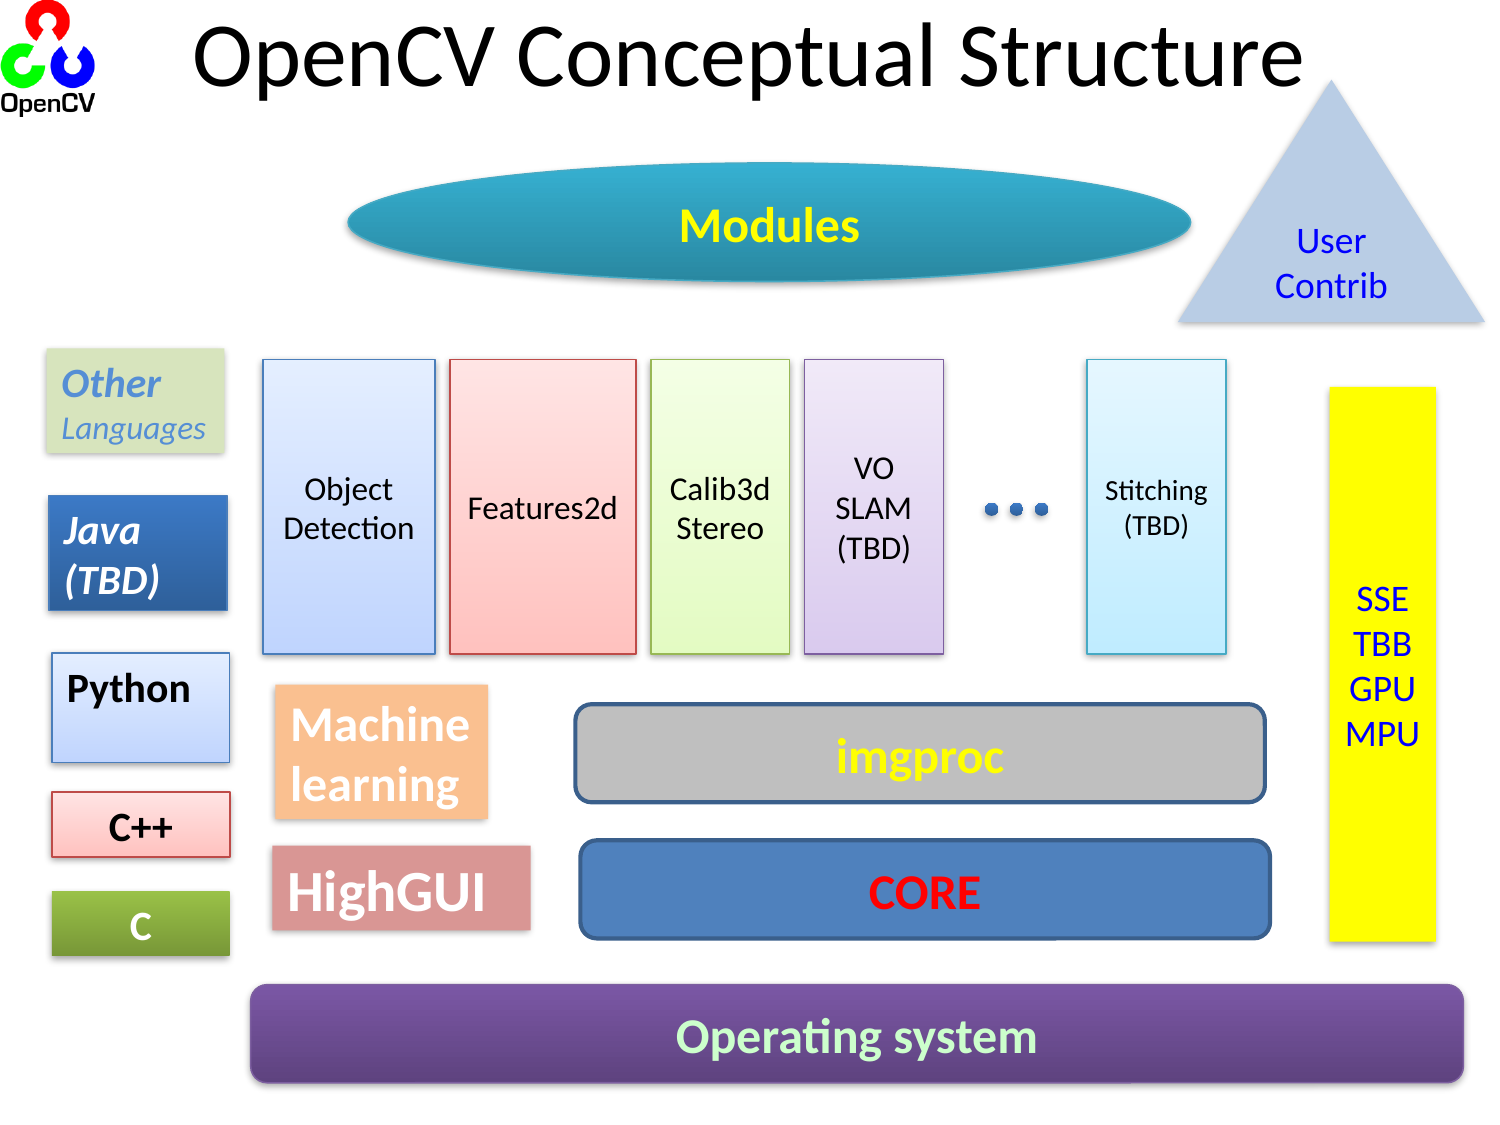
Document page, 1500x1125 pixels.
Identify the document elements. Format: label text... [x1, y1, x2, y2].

text_box C [51, 891, 230, 956]
title OpenCV Conceptual Structure [75, 0, 1425, 144]
text_box Machine learning [275, 684, 489, 820]
text_box Object Detection [262, 359, 436, 655]
text_box Java (TBD) [48, 495, 228, 611]
text_box [985, 502, 999, 516]
picture [0, 0, 95, 118]
text_box VO SLAM (TBD) [804, 359, 944, 655]
text_box User Contrib [1177, 79, 1486, 323]
text_box Other Languages [46, 348, 225, 454]
text_box Modules [347, 162, 1192, 283]
text_box Python [51, 652, 230, 763]
text_box Stitching (TBD) [1086, 359, 1227, 655]
text_box CORE [578, 838, 1273, 941]
text_box Operating system [249, 983, 1465, 1084]
text_box C++ [51, 791, 231, 858]
text_box Calib3d Stereo [650, 359, 790, 655]
text_box imgproc [573, 702, 1267, 805]
text_box [1010, 502, 1024, 516]
text_box SSE TBB GPU MPU [1329, 386, 1436, 942]
text_box Features2d [449, 359, 637, 655]
text_box HighGUI [272, 845, 531, 931]
text_box [1035, 502, 1049, 516]
